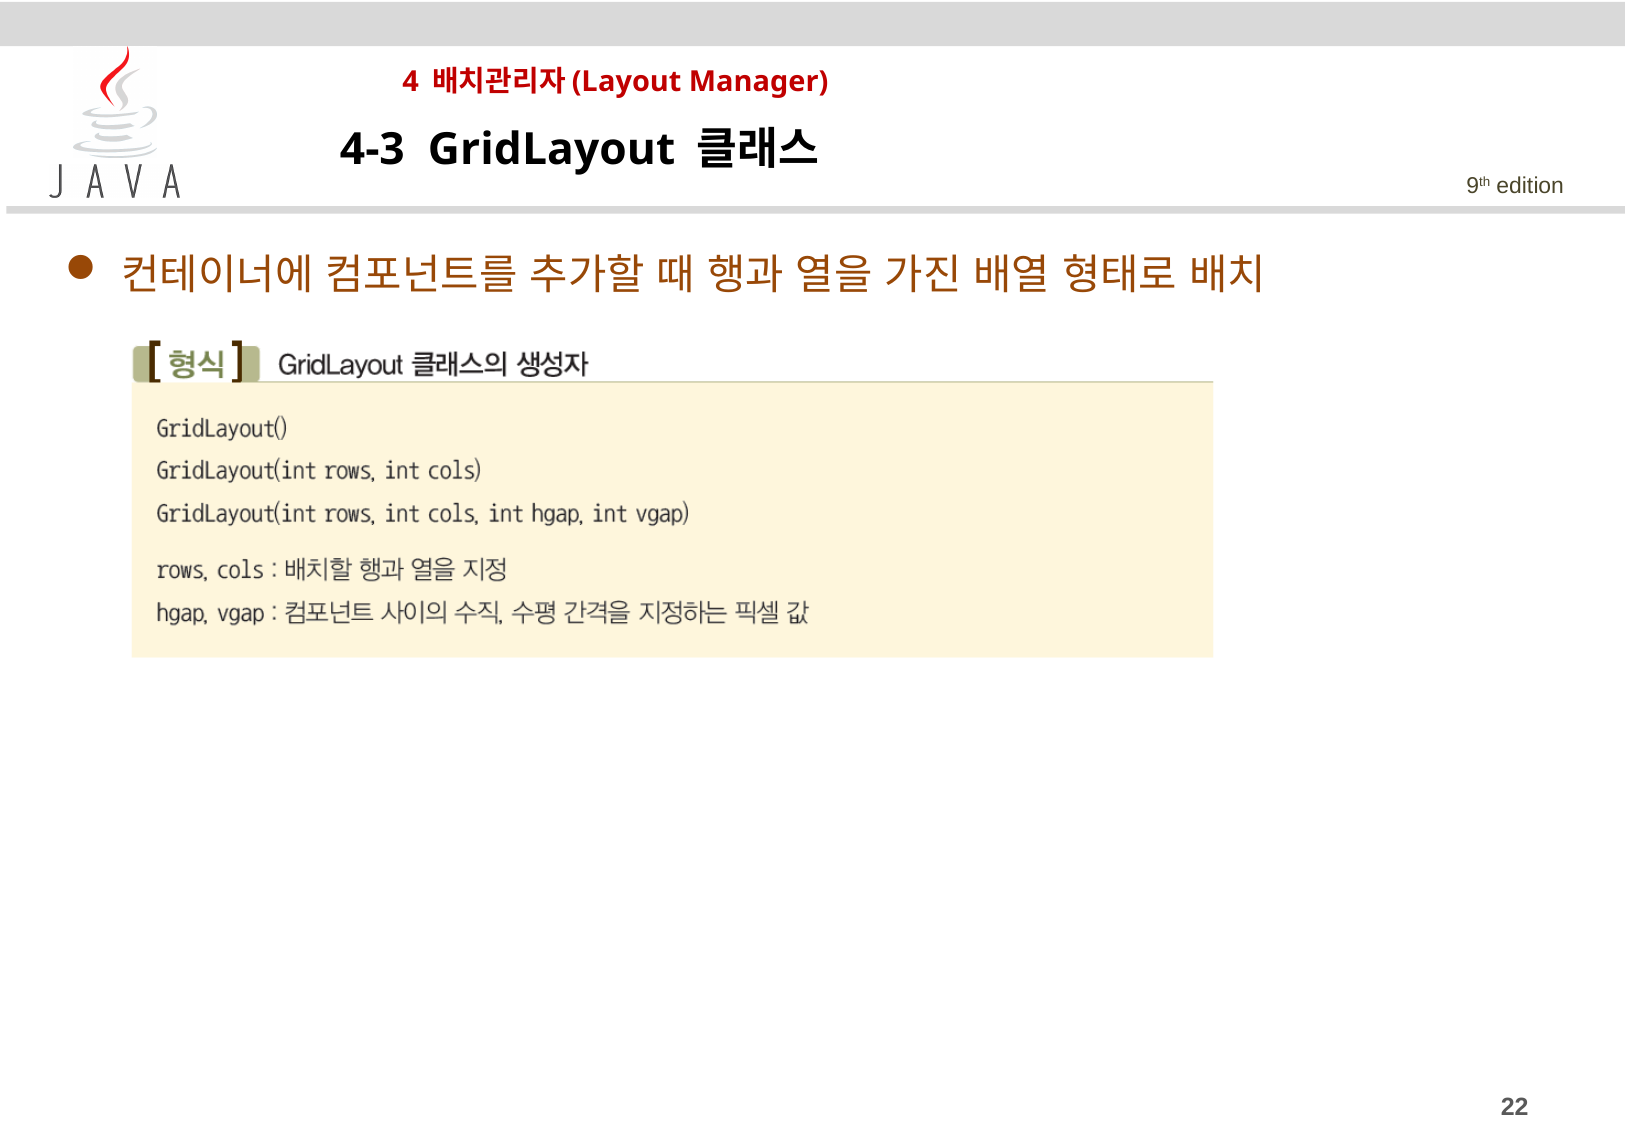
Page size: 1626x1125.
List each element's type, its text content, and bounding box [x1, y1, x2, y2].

title 4 배치관리자(Layout Manager) [387, 54, 1393, 105]
list 컨테이너에 컴포넌트를 추가할 때 행과 열을 가진 배열 형태로 배치 [48, 223, 1564, 1064]
slide_number 22 [1164, 1074, 1544, 1125]
picture [73, 46, 157, 158]
picture [49, 164, 180, 198]
list 4-3 GridLayout 클래스 [324, 112, 1625, 181]
picture [112, 324, 1233, 673]
